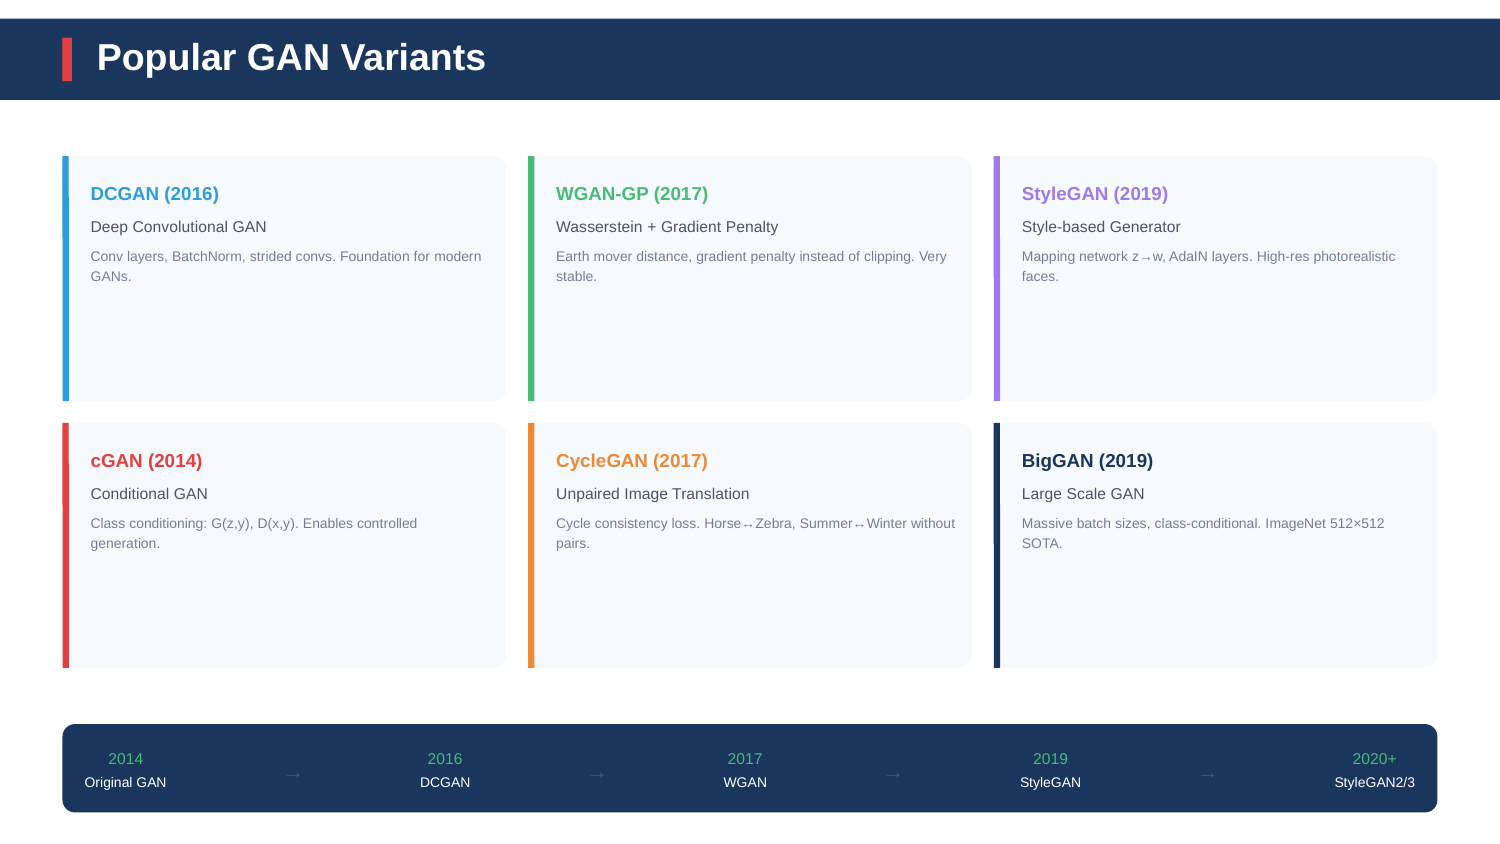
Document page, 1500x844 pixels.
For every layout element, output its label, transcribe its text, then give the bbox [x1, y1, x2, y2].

text_box Wasserstein + Gradient Penalty [556, 213, 958, 236]
text_box Original GAN [83, 770, 169, 791]
text_box → [282, 752, 305, 784]
text_box DCGAN (2016) [90, 178, 493, 205]
text_box [66, 156, 507, 402]
text_box 2017 [722, 745, 768, 768]
text_box Class conditioning: G(z,y), D(x,y). Enables controlled generation. [90, 511, 493, 551]
text_box StyleGAN (2019) [1021, 178, 1424, 205]
text_box WGAN [722, 770, 768, 791]
text_box Mapping network z→w, AdaIN layers. High-res photorealistic faces. [1021, 244, 1424, 285]
text_box Earth mover distance, gradient penalty instead of clipping. Very stable. [556, 244, 958, 285]
text_box [0, 18, 1500, 100]
text_box StyleGAN [1019, 770, 1083, 791]
text_box Large Scale GAN [1021, 480, 1424, 503]
text_box [997, 422, 1438, 668]
text_box 2019 [1019, 745, 1083, 768]
text_box StyleGAN2/3 [1333, 770, 1417, 791]
text_box Conditional GAN [90, 480, 493, 503]
text_box cGAN (2014) [90, 444, 493, 471]
text_box Unpaired Image Translation [556, 480, 958, 503]
text_box DCGAN [419, 770, 472, 791]
text_box [62, 37, 72, 82]
text_box CycleGAN (2017) [556, 444, 958, 471]
text_box Popular GAN Variants [96, 40, 495, 79]
text_box Conv layers, BatchNorm, strided convs. Foundation for modern GANs. [90, 244, 493, 285]
text_box [532, 422, 972, 668]
text_box BigGAN (2019) [1021, 444, 1424, 471]
text_box Style-based Generator [1021, 213, 1424, 236]
text_box [66, 422, 507, 668]
text_box 2016 [419, 745, 472, 768]
text_box → [1196, 752, 1220, 784]
text_box Massive batch sizes, class-conditional. ImageNet 512×512 SOTA. [1021, 511, 1424, 551]
text_box Cycle consistency loss. Horse↔Zebra, Summer↔Winter without pairs. [556, 511, 958, 551]
text_box 2020+ [1333, 745, 1417, 768]
text_box 2014 [83, 745, 169, 768]
text_box Deep Convolutional GAN [90, 213, 493, 236]
text_box [532, 156, 972, 402]
text_box [997, 156, 1438, 402]
text_box → [882, 752, 905, 784]
text_box → [586, 752, 609, 784]
text_box WGAN-GP (2017) [556, 178, 958, 205]
text_box [62, 724, 1438, 813]
